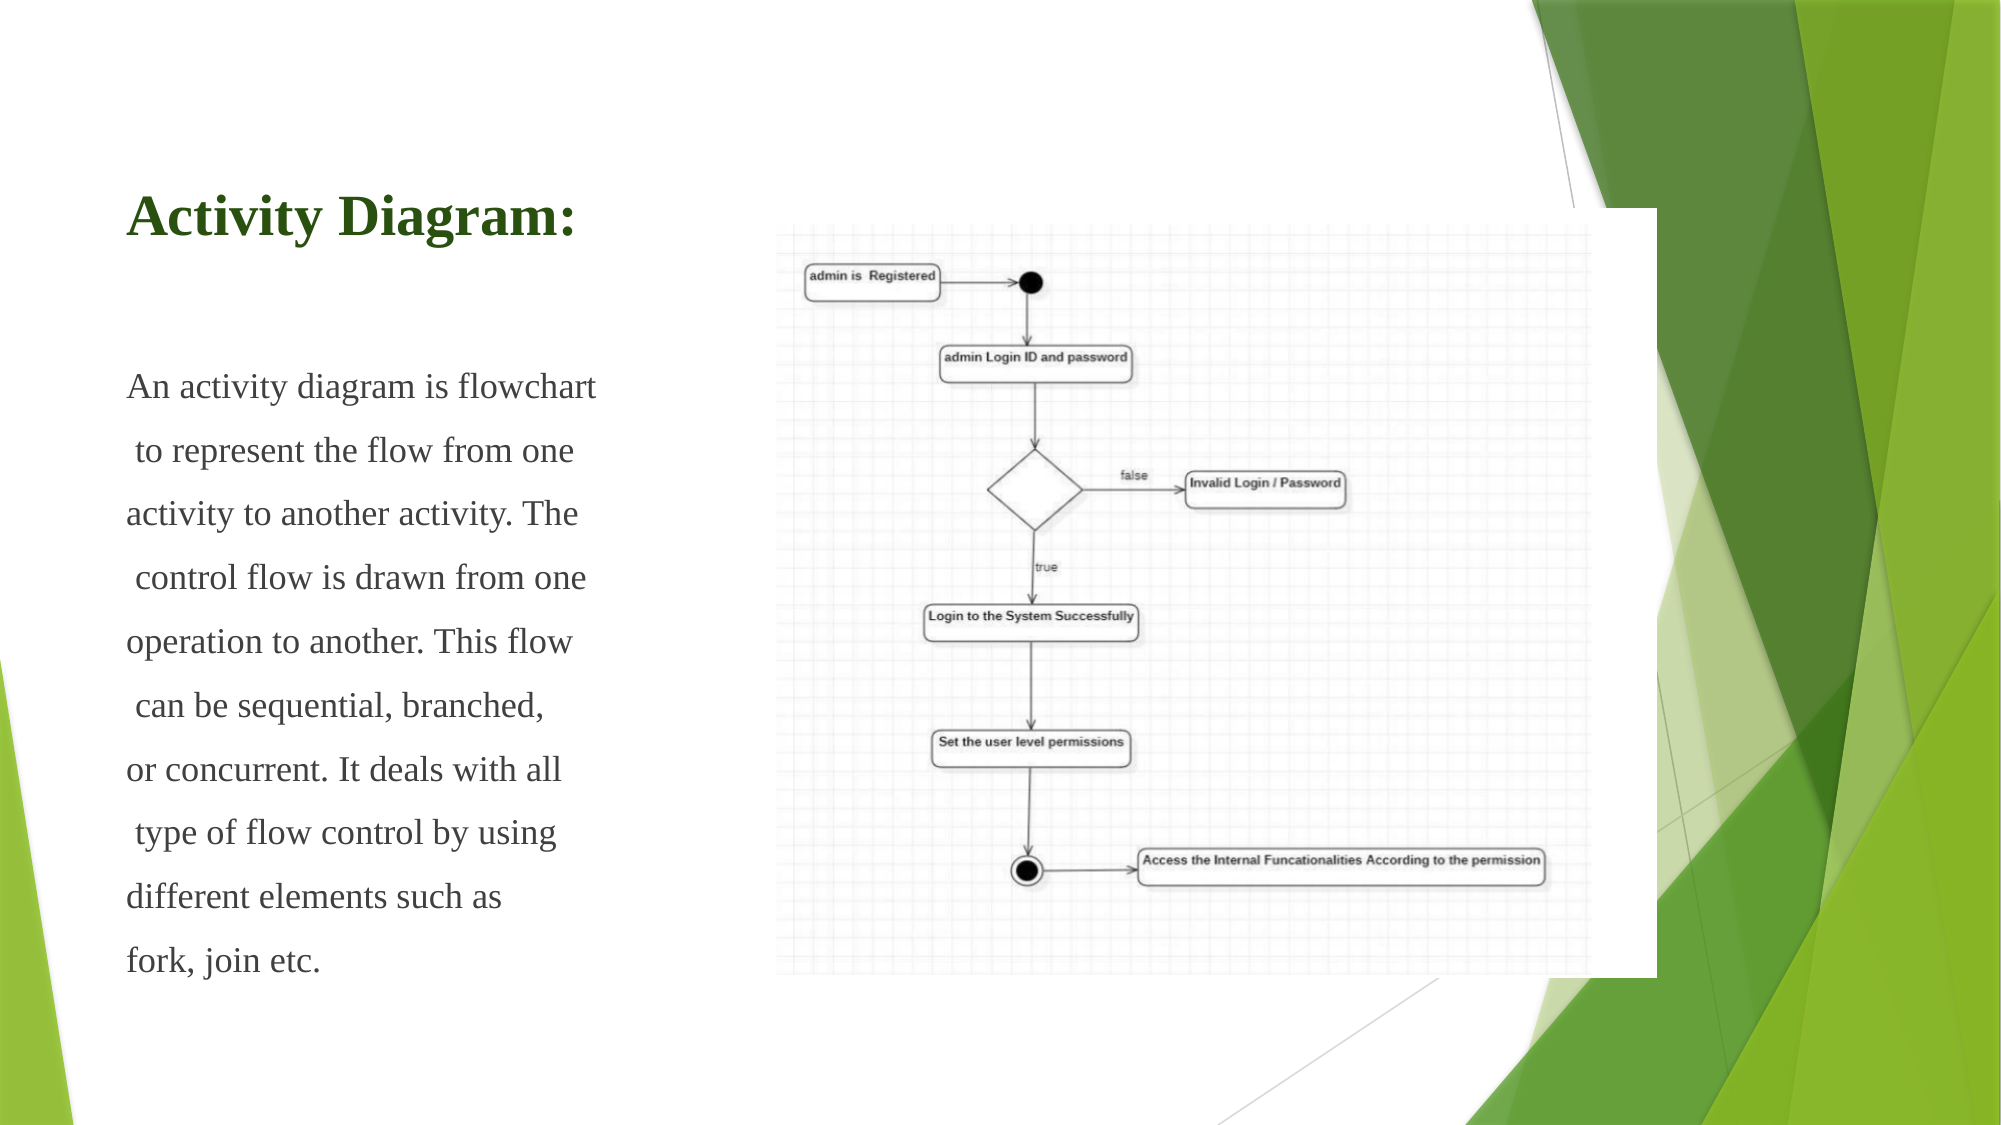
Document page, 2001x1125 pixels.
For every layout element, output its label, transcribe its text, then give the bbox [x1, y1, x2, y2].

list An activity diagram is flowchart to represent the flow from one activity to another activity. The control flow is drawn from one operation to another. This flow can be sequential, branched, or concurrent. It deals with all type of flow control by using different elements such as fork, join etc. [111, 354, 1522, 992]
picture [739, 207, 1658, 978]
title Activity Diagram: [111, 99, 1522, 317]
